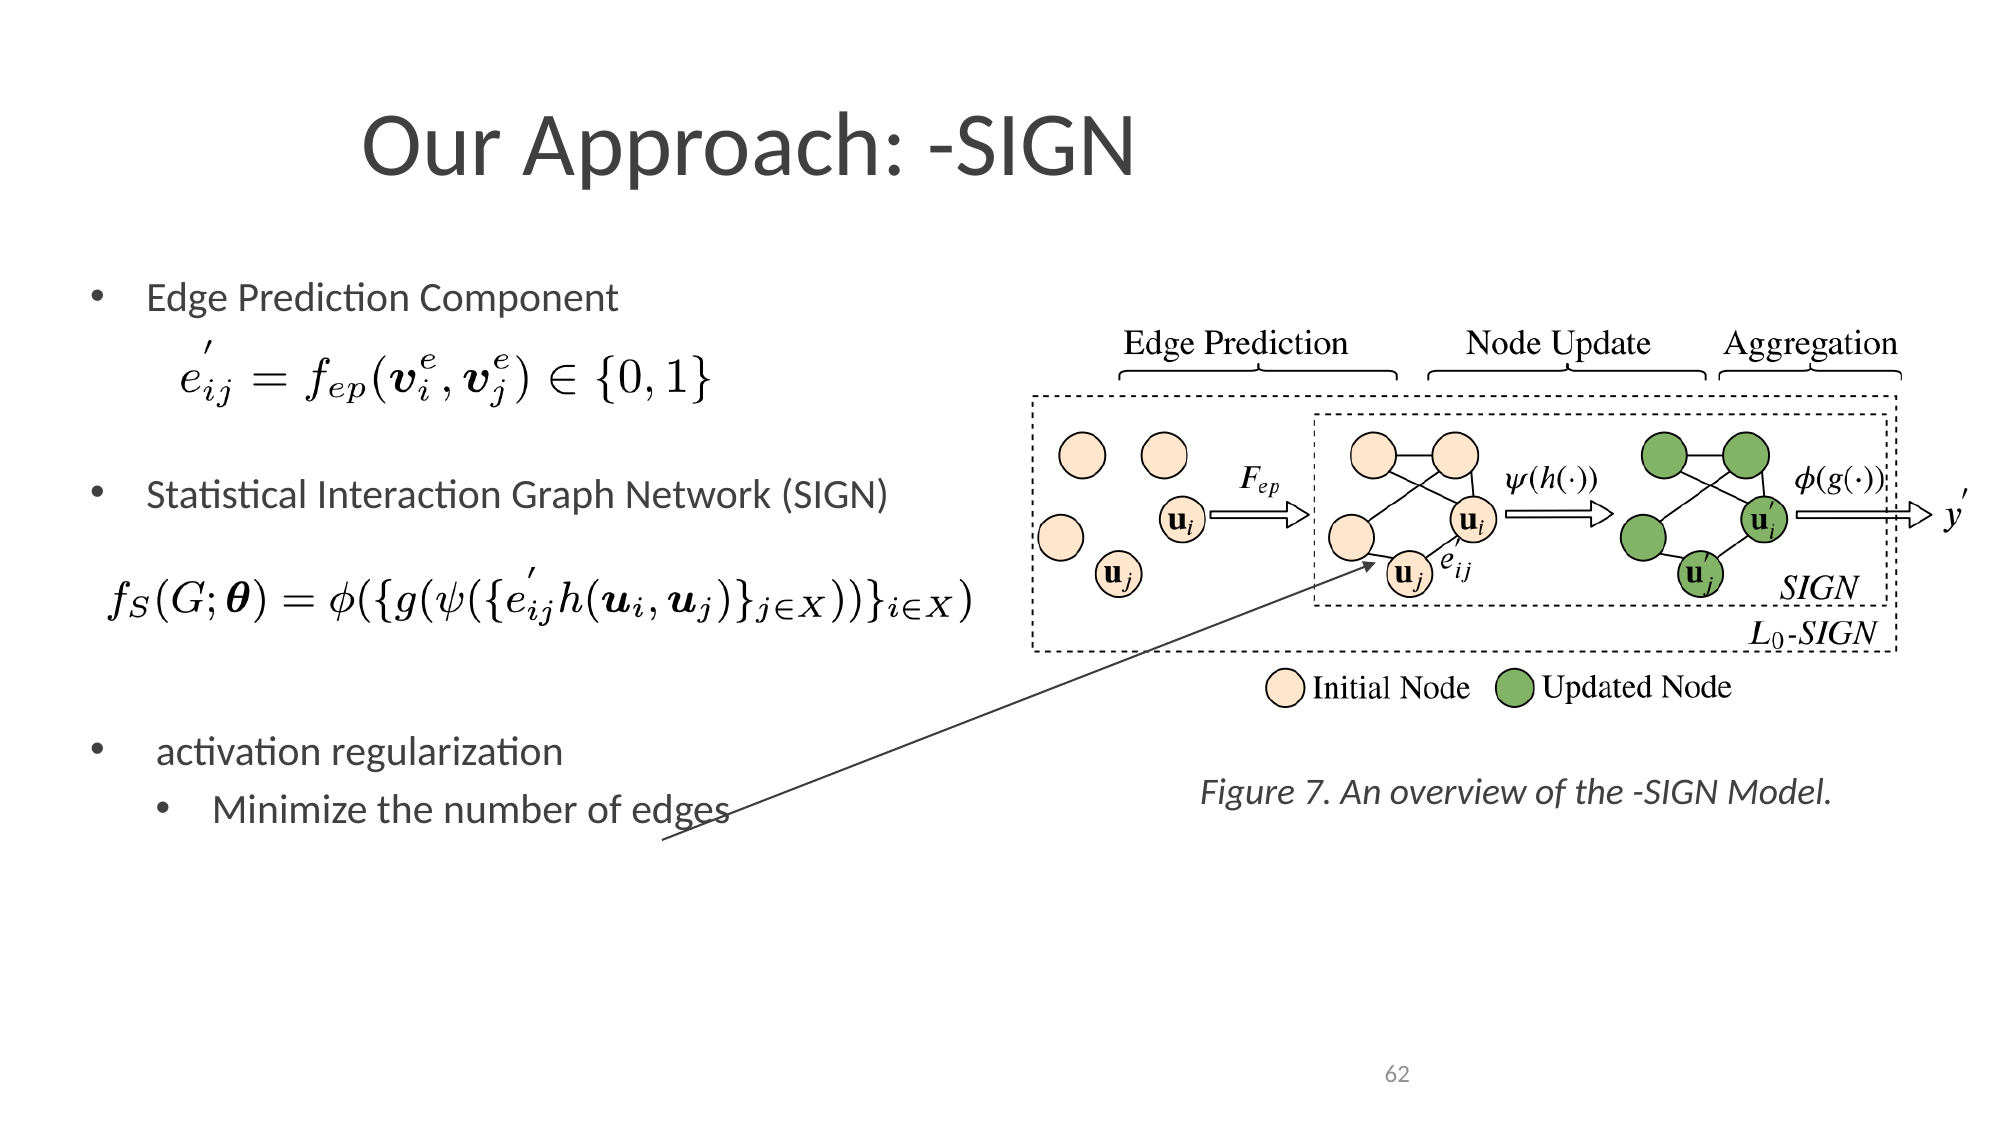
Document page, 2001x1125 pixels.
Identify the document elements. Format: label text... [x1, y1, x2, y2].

slide_number 62 [1074, 1042, 1425, 1103]
picture [104, 567, 661, 635]
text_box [661, 562, 1377, 841]
picture [174, 336, 715, 419]
picture [1021, 309, 1974, 717]
